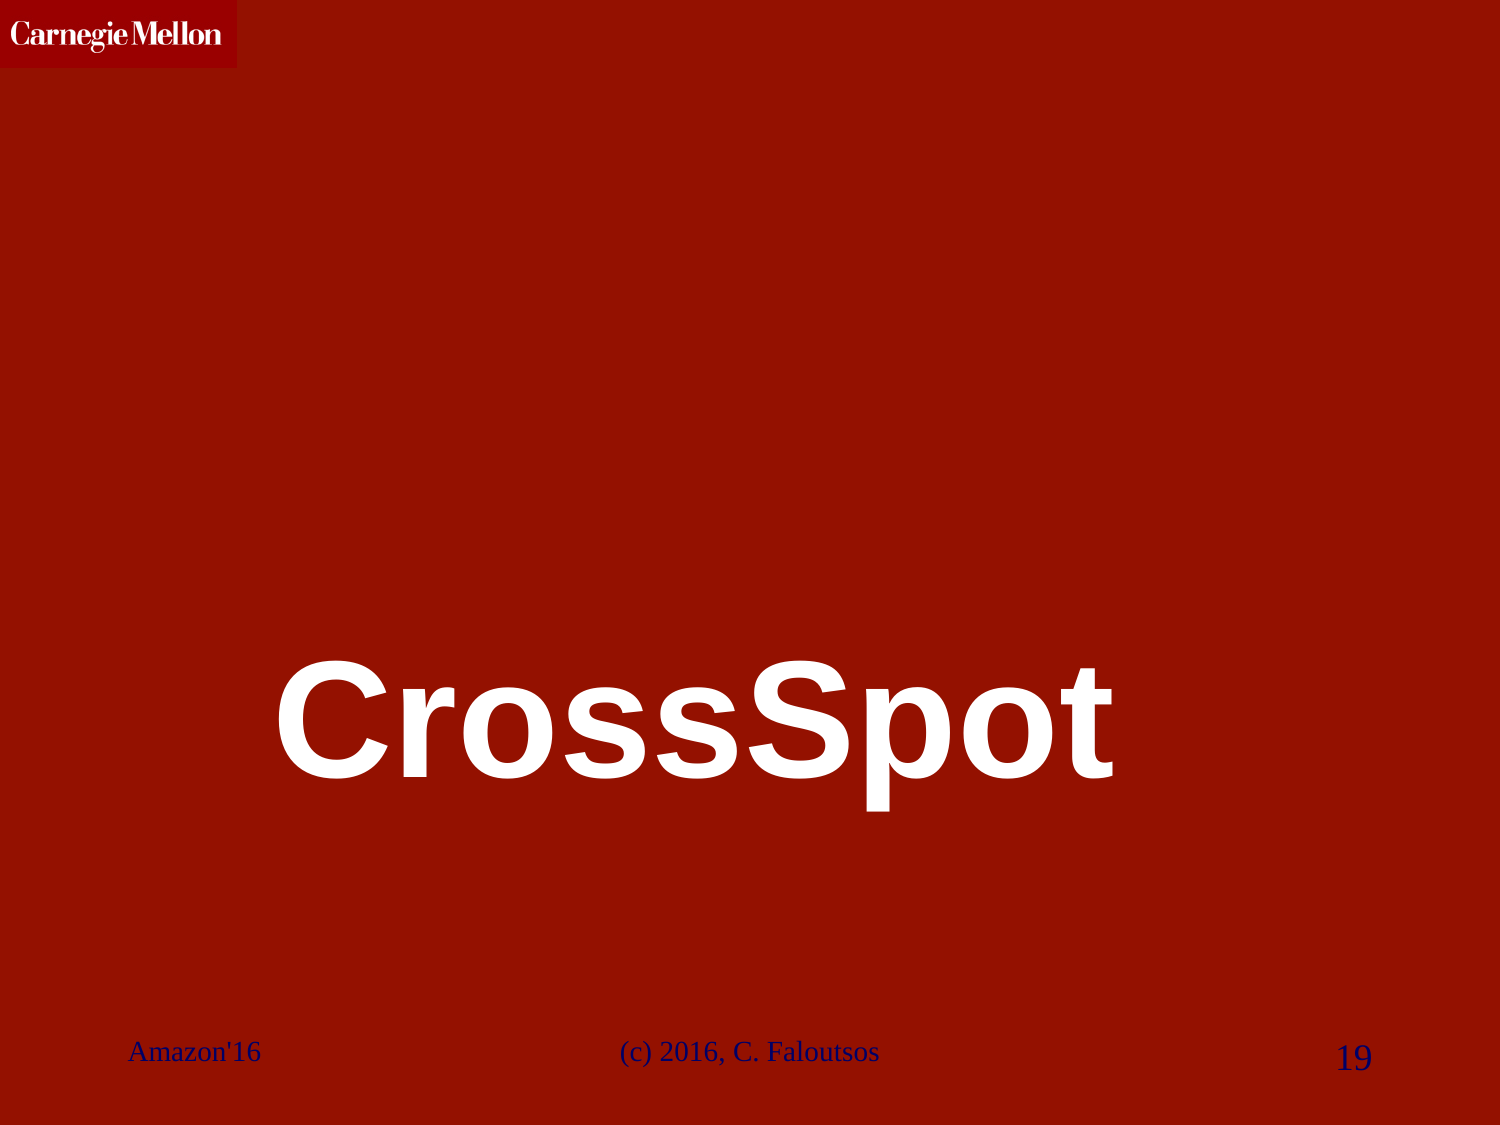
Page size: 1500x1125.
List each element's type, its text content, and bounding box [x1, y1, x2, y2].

slide_number 19 [1074, 1024, 1388, 1101]
footer (c) 2016, C. Faloutsos [512, 1024, 988, 1101]
slide_number Amazon'16 [112, 1024, 426, 1101]
picture [0, 0, 237, 68]
text_box CrossSpot [257, 603, 1131, 819]
